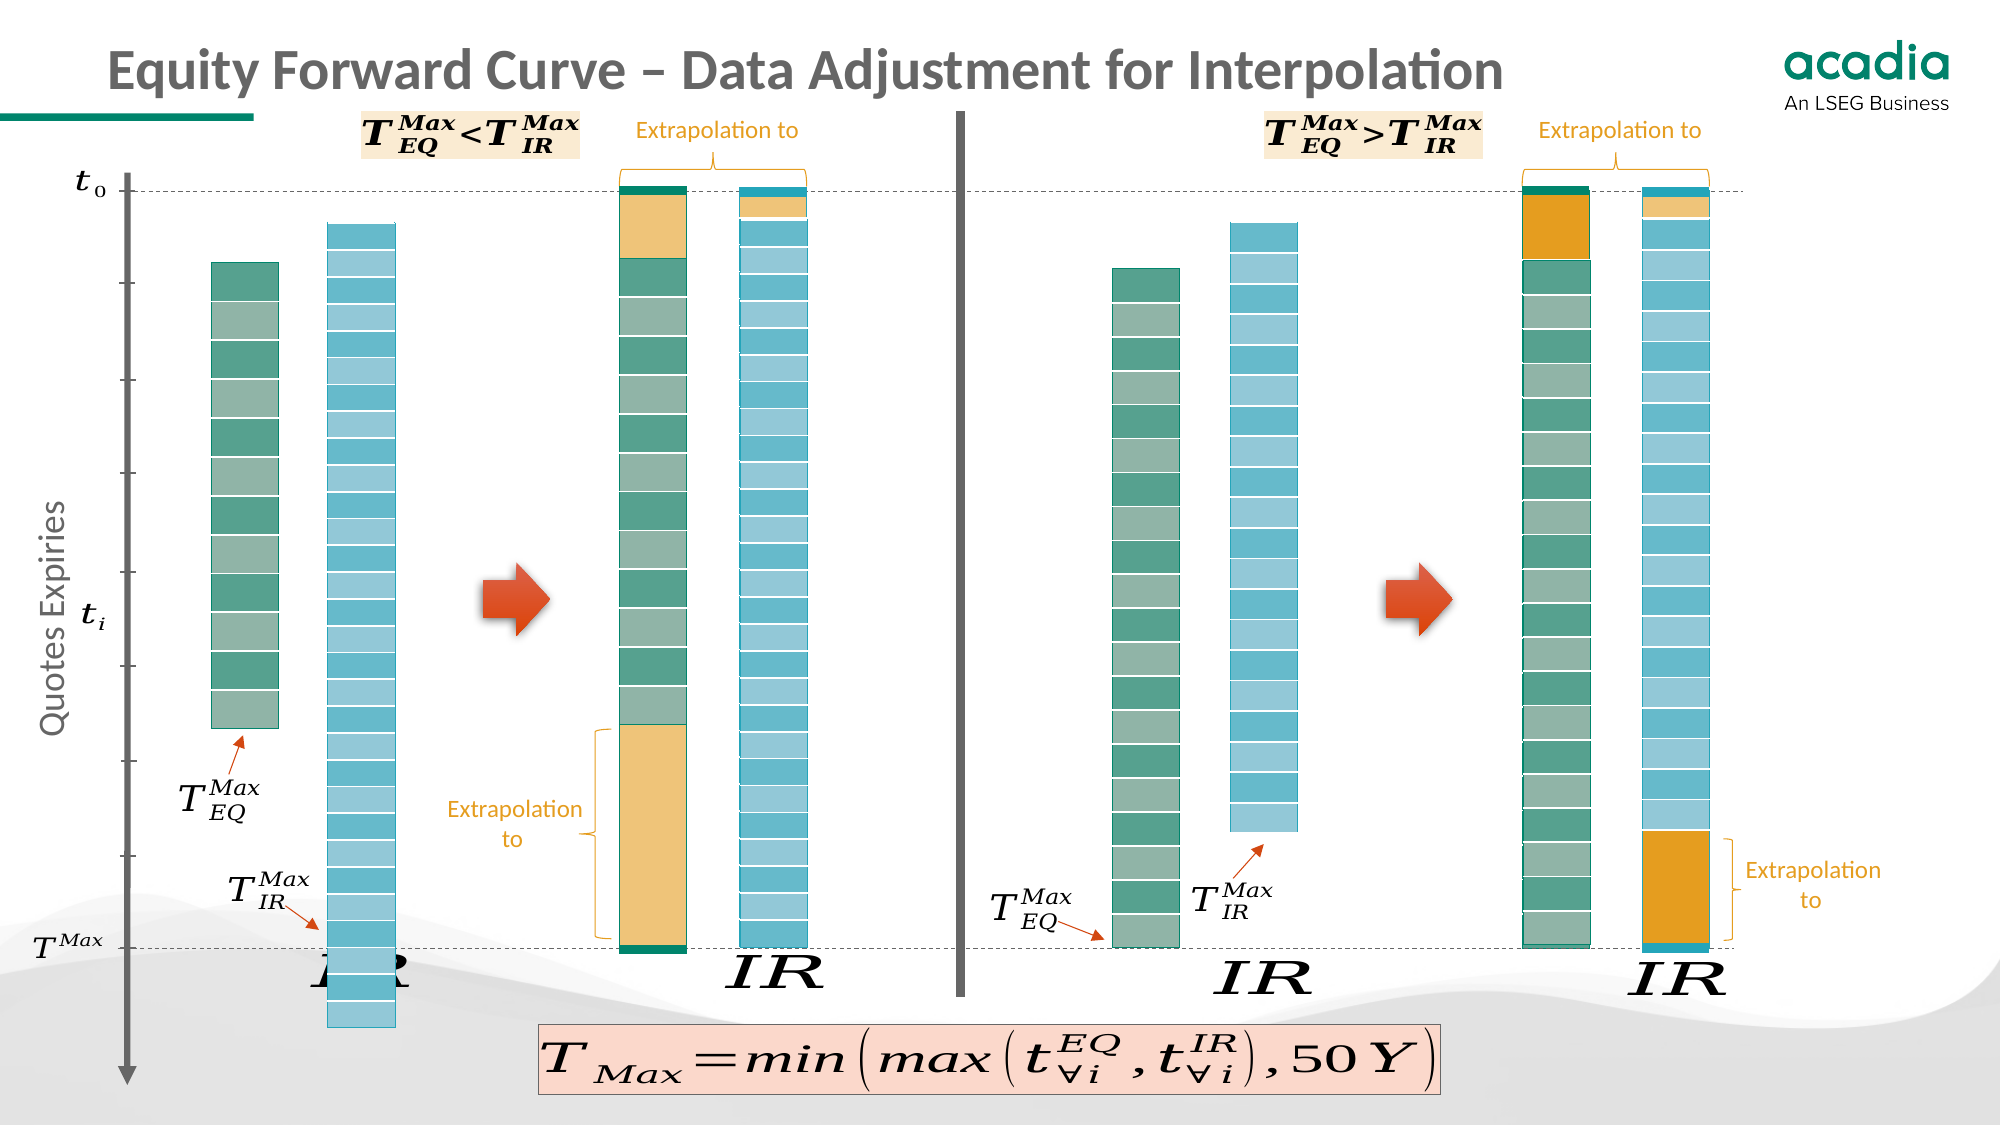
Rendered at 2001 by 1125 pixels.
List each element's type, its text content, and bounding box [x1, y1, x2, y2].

table_cell [741, 329, 807, 354]
table_cell [620, 725, 686, 945]
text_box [285, 905, 319, 930]
table_cell [1113, 338, 1179, 370]
table_cell [1113, 304, 1179, 336]
text_box [1723, 838, 1742, 941]
table_cell [741, 517, 807, 542]
table_cell [328, 439, 395, 464]
text_box [1385, 562, 1453, 636]
table_cell [212, 341, 278, 378]
table_cell [1524, 399, 1590, 431]
table_cell [1231, 346, 1297, 374]
table_cell [1524, 604, 1590, 636]
table_cell [1524, 672, 1590, 705]
table_cell [1524, 535, 1590, 568]
table_header [1643, 220, 1709, 249]
table_cell [620, 687, 686, 724]
table_cell [741, 382, 807, 408]
table_header [620, 259, 686, 296]
table_cell [1113, 575, 1179, 607]
table_cell [1113, 372, 1179, 404]
table_cell [212, 419, 278, 456]
table_cell [328, 707, 395, 732]
title Equity Forward Curve – Data Adjustment for Interpolation [92, 6, 1606, 110]
table_cell [1643, 587, 1709, 615]
table_cell [1231, 651, 1297, 680]
table_cell [1643, 373, 1709, 402]
table_cell [1643, 739, 1709, 768]
table_cell [1524, 638, 1590, 670]
table_cell [1231, 437, 1297, 466]
table_header [212, 263, 278, 301]
table_header [1524, 261, 1590, 294]
table_cell [1643, 281, 1709, 310]
table_cell [741, 867, 807, 892]
table_cell [1113, 915, 1179, 947]
table_cell [1231, 743, 1297, 771]
table_cell [1524, 296, 1590, 328]
table_cell [741, 652, 807, 677]
table_cell [1231, 498, 1297, 527]
table_cell [328, 358, 395, 384]
table_cell [328, 787, 395, 812]
table_cell [212, 380, 278, 417]
table_cell [1113, 881, 1179, 913]
table_cell [1231, 559, 1297, 588]
table_cell [1231, 681, 1297, 710]
table_cell [1113, 847, 1179, 879]
table_cell [741, 733, 807, 758]
table_cell [1231, 285, 1297, 313]
table_cell [328, 332, 395, 357]
table_cell [1113, 405, 1179, 438]
table_cell [328, 868, 395, 893]
table_cell [620, 570, 686, 607]
table_cell [328, 251, 395, 276]
table_cell [1524, 741, 1590, 773]
table_cell [1524, 433, 1590, 465]
table_cell [1524, 775, 1590, 807]
table_cell [1113, 643, 1179, 675]
table_cell [1113, 745, 1179, 777]
table_cell [741, 436, 807, 461]
table_cell [328, 761, 395, 786]
table_header [741, 221, 807, 246]
table_header [740, 197, 806, 217]
table_header [1523, 195, 1589, 259]
table_cell [1524, 912, 1590, 944]
table_cell [1231, 620, 1297, 649]
table_cell [1524, 843, 1590, 876]
table_cell [328, 841, 395, 866]
table_cell [328, 680, 395, 705]
table_cell [620, 337, 686, 374]
table_cell [328, 627, 395, 652]
table_cell [1643, 465, 1709, 493]
table_header [1643, 197, 1709, 217]
table_cell [328, 305, 395, 330]
table_cell [741, 248, 807, 273]
table_cell [741, 571, 807, 596]
table_cell [1231, 254, 1297, 283]
picture [1775, 32, 1958, 118]
table_cell [741, 921, 807, 947]
table_cell [1231, 590, 1297, 619]
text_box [1058, 921, 1105, 940]
table_cell [1643, 404, 1709, 432]
table_cell [1643, 251, 1709, 280]
table_cell [328, 949, 395, 973]
table_cell [328, 814, 395, 839]
table_cell [328, 412, 395, 437]
table_cell [1231, 529, 1297, 558]
table_cell [212, 302, 278, 339]
table_cell [328, 895, 395, 920]
table_cell [1113, 711, 1179, 743]
table_cell [1113, 609, 1179, 641]
table_cell [212, 652, 278, 689]
table_cell [1231, 712, 1297, 741]
table_cell [328, 573, 395, 598]
table_cell [1643, 770, 1709, 799]
table_cell [1113, 541, 1179, 573]
table_cell [1113, 439, 1179, 472]
table_cell [620, 609, 686, 646]
table_cell [1231, 804, 1297, 832]
table_cell [741, 409, 807, 435]
table_cell [1231, 407, 1297, 435]
table_cell [1643, 556, 1709, 585]
table_cell [328, 734, 395, 759]
table_cell [328, 975, 395, 1000]
table_cell [741, 679, 807, 704]
table_cell [328, 278, 395, 303]
table_cell [328, 493, 395, 518]
table_cell [1643, 434, 1709, 463]
table_cell [741, 463, 807, 488]
table_cell [328, 921, 395, 947]
table_cell [620, 648, 686, 685]
table_cell [328, 546, 395, 571]
table_cell [1113, 813, 1179, 845]
table_cell [1524, 570, 1590, 602]
table_cell [212, 613, 278, 650]
table_cell [328, 600, 395, 625]
table_cell [741, 813, 807, 838]
table_cell [741, 706, 807, 731]
table_cell [741, 302, 807, 327]
table_cell [1524, 364, 1590, 397]
table_cell [741, 759, 807, 785]
table_cell [1643, 678, 1709, 707]
table_cell [1643, 526, 1709, 554]
table_cell [1113, 507, 1179, 540]
table_cell [212, 536, 278, 573]
table_cell [741, 275, 807, 300]
table_cell [1524, 501, 1590, 534]
table_cell [1524, 330, 1590, 363]
table_cell [212, 497, 278, 534]
table_cell [212, 574, 278, 611]
table_cell [741, 840, 807, 865]
table_cell [1643, 800, 1709, 829]
table_cell [1643, 342, 1709, 371]
table_cell [1113, 677, 1179, 709]
table_cell [1113, 779, 1179, 811]
table_cell [1231, 773, 1297, 802]
table_cell [1643, 648, 1709, 677]
table_cell [1643, 312, 1709, 341]
table_cell [1231, 315, 1297, 344]
table_cell [620, 415, 686, 452]
table_cell [212, 458, 278, 495]
table_cell [328, 466, 395, 491]
table_cell [741, 894, 807, 919]
table_header [620, 195, 686, 258]
table_cell [1524, 706, 1590, 739]
table_cell [741, 786, 807, 812]
table_cell [1231, 468, 1297, 496]
table_cell [1643, 617, 1709, 646]
table_cell [328, 1002, 395, 1027]
text_box Quotes Expiries [19, 442, 79, 805]
table_cell [1113, 473, 1179, 506]
table_cell [328, 653, 395, 678]
text_box [618, 152, 808, 187]
table_cell [1643, 831, 1709, 943]
table_cell [741, 625, 807, 650]
table_cell [1524, 809, 1590, 841]
table_cell [620, 492, 686, 530]
text_box [1521, 152, 1711, 187]
table_cell [1643, 495, 1709, 524]
table_header [1113, 269, 1179, 302]
table_cell [741, 544, 807, 569]
table_cell [1524, 877, 1590, 910]
text_box [482, 562, 551, 636]
table_header [1231, 223, 1297, 252]
table_cell [741, 598, 807, 623]
text_box [578, 728, 612, 940]
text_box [1233, 844, 1264, 879]
table_cell [620, 531, 686, 568]
table_cell [620, 298, 686, 335]
table_cell [620, 454, 686, 491]
table_cell [212, 691, 278, 728]
table_cell [1643, 709, 1709, 738]
table_header [328, 224, 395, 249]
table_cell [741, 356, 807, 381]
table_cell [1231, 376, 1297, 405]
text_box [228, 735, 243, 775]
table_cell [620, 376, 686, 413]
table_cell [328, 519, 395, 544]
table_cell [741, 490, 807, 515]
table_cell [328, 385, 395, 410]
table_cell [1524, 467, 1590, 499]
